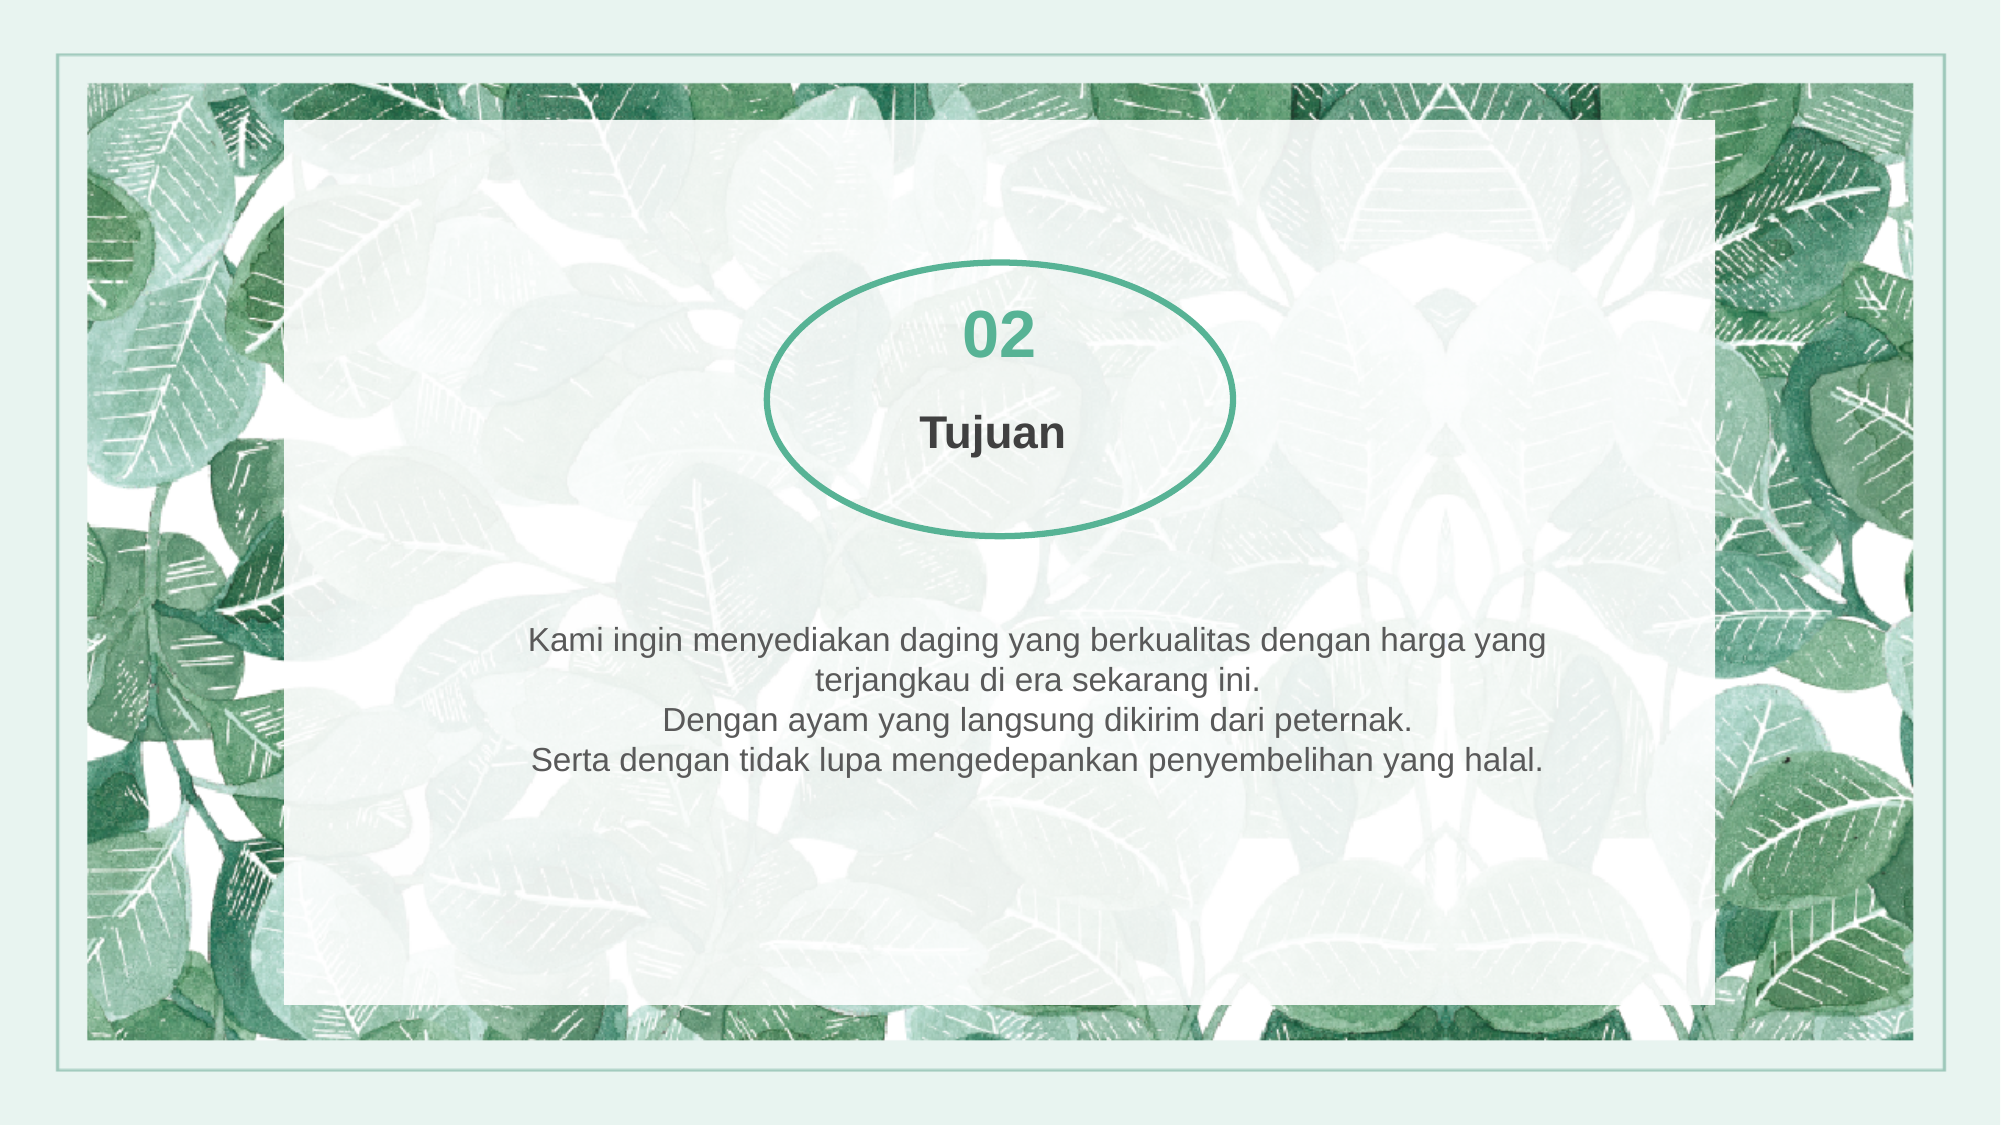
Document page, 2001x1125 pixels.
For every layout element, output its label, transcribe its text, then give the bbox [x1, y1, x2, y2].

text_box Kami ingin menyediakan daging yang berkualitas dengan harga yang terjangkau di era sekarang ini. Dengan ayam yang langsung dikirim dari peternak. Serta dengan tidak lupa mengedepankan penyembelihan yang halal. [484, 610, 1593, 786]
text_box [283, 119, 1716, 1006]
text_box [766, 262, 1233, 537]
picture [0, 0, 2001, 1125]
